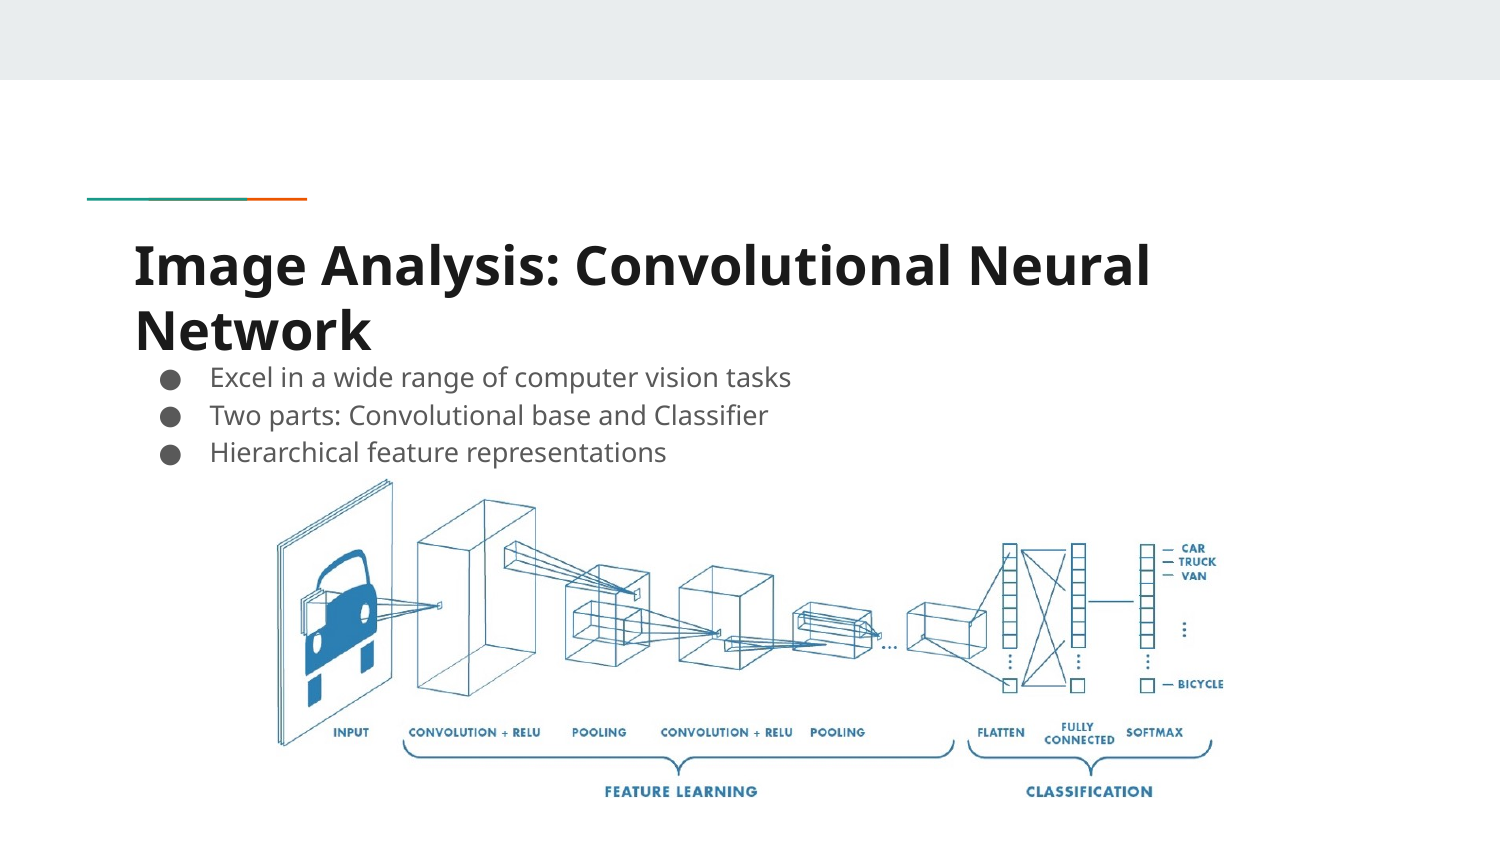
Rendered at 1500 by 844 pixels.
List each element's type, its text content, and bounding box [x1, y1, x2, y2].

title Image Analysis: Convolutional Neural Network [119, 216, 1381, 305]
picture [276, 477, 1224, 798]
list Excel in a wide range of computer vision tasks Two parts: Convolutional base and Classifier Hierarchical feature representations [119, 341, 1381, 712]
